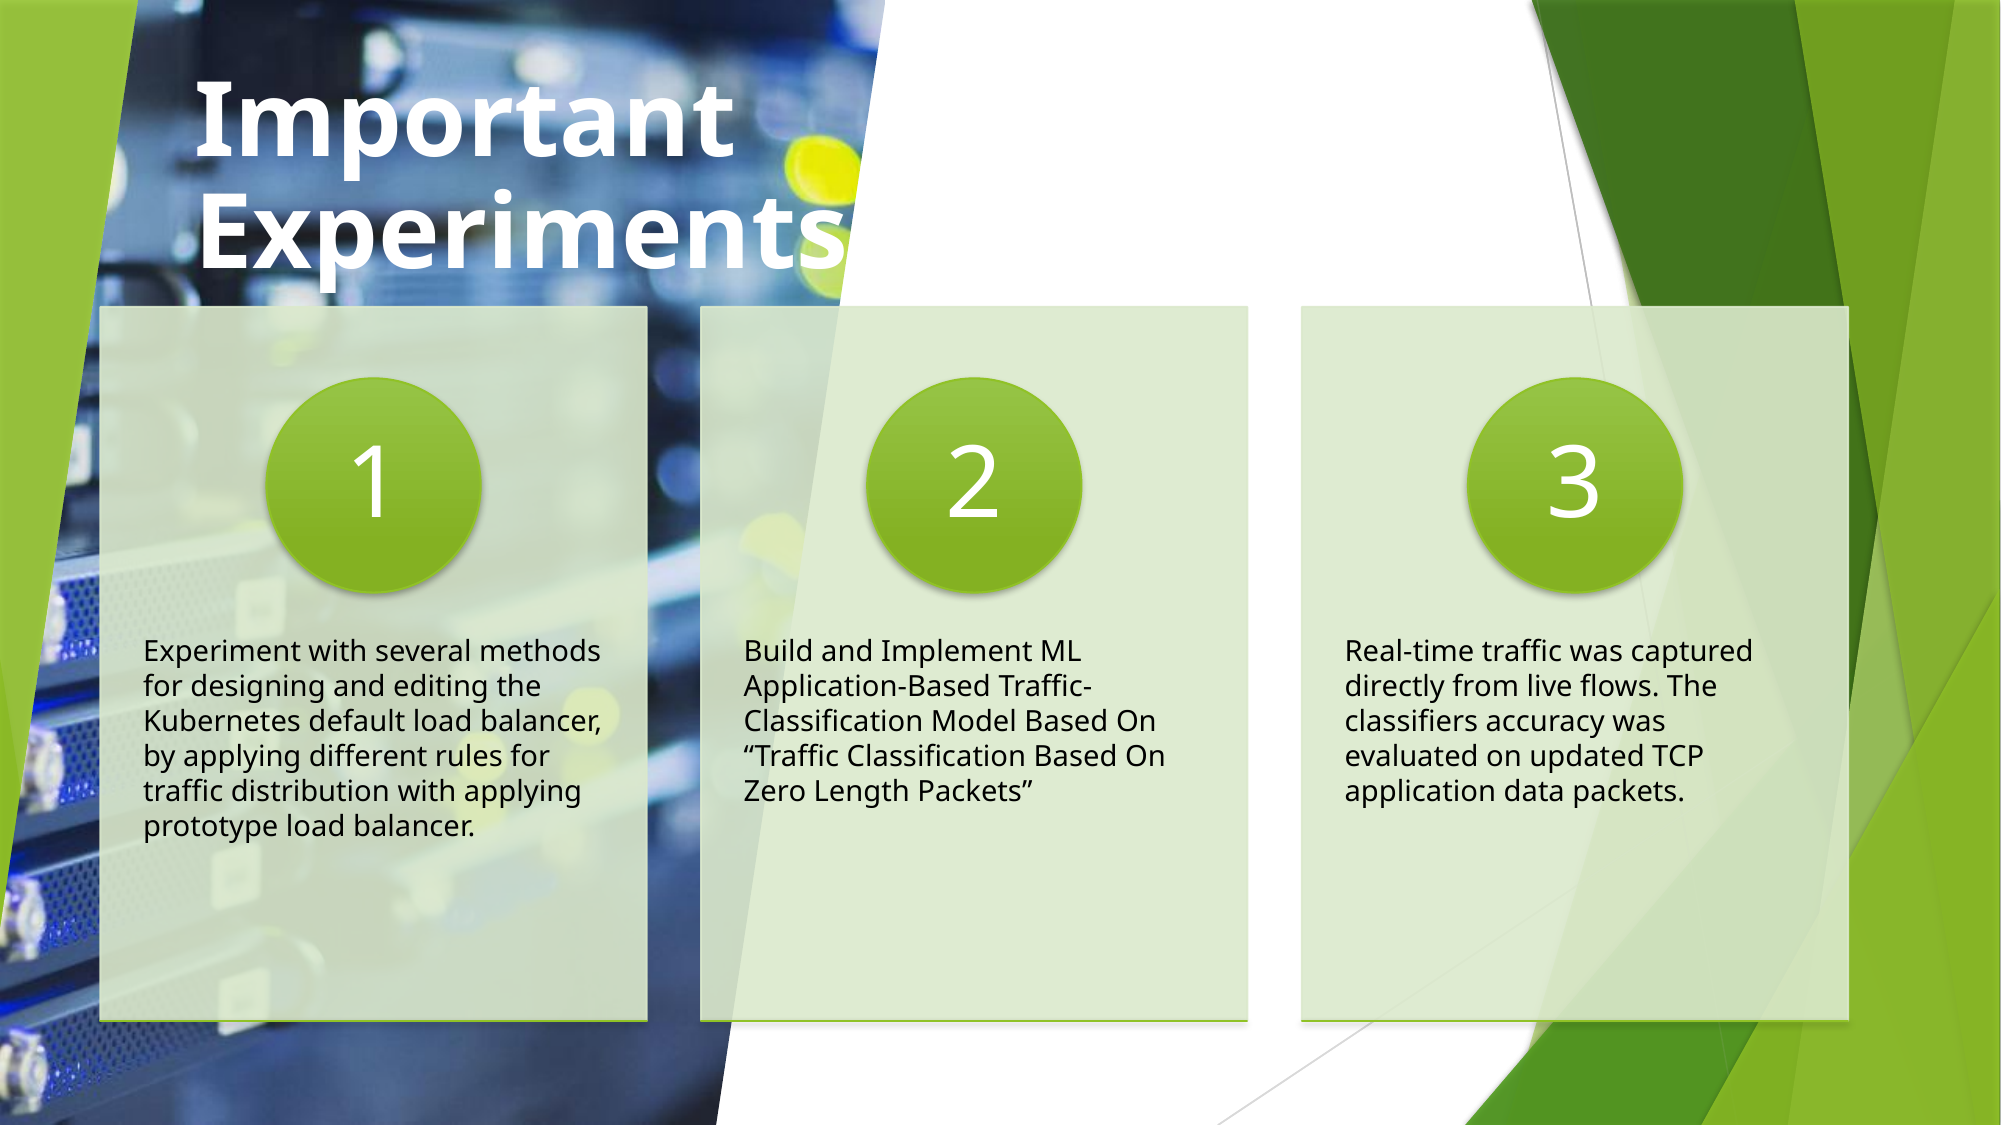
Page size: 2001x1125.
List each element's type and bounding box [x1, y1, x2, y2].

picture [0, 0, 886, 1125]
text_box [887, 0, 2000, 1125]
text_box [99, 306, 1849, 1022]
